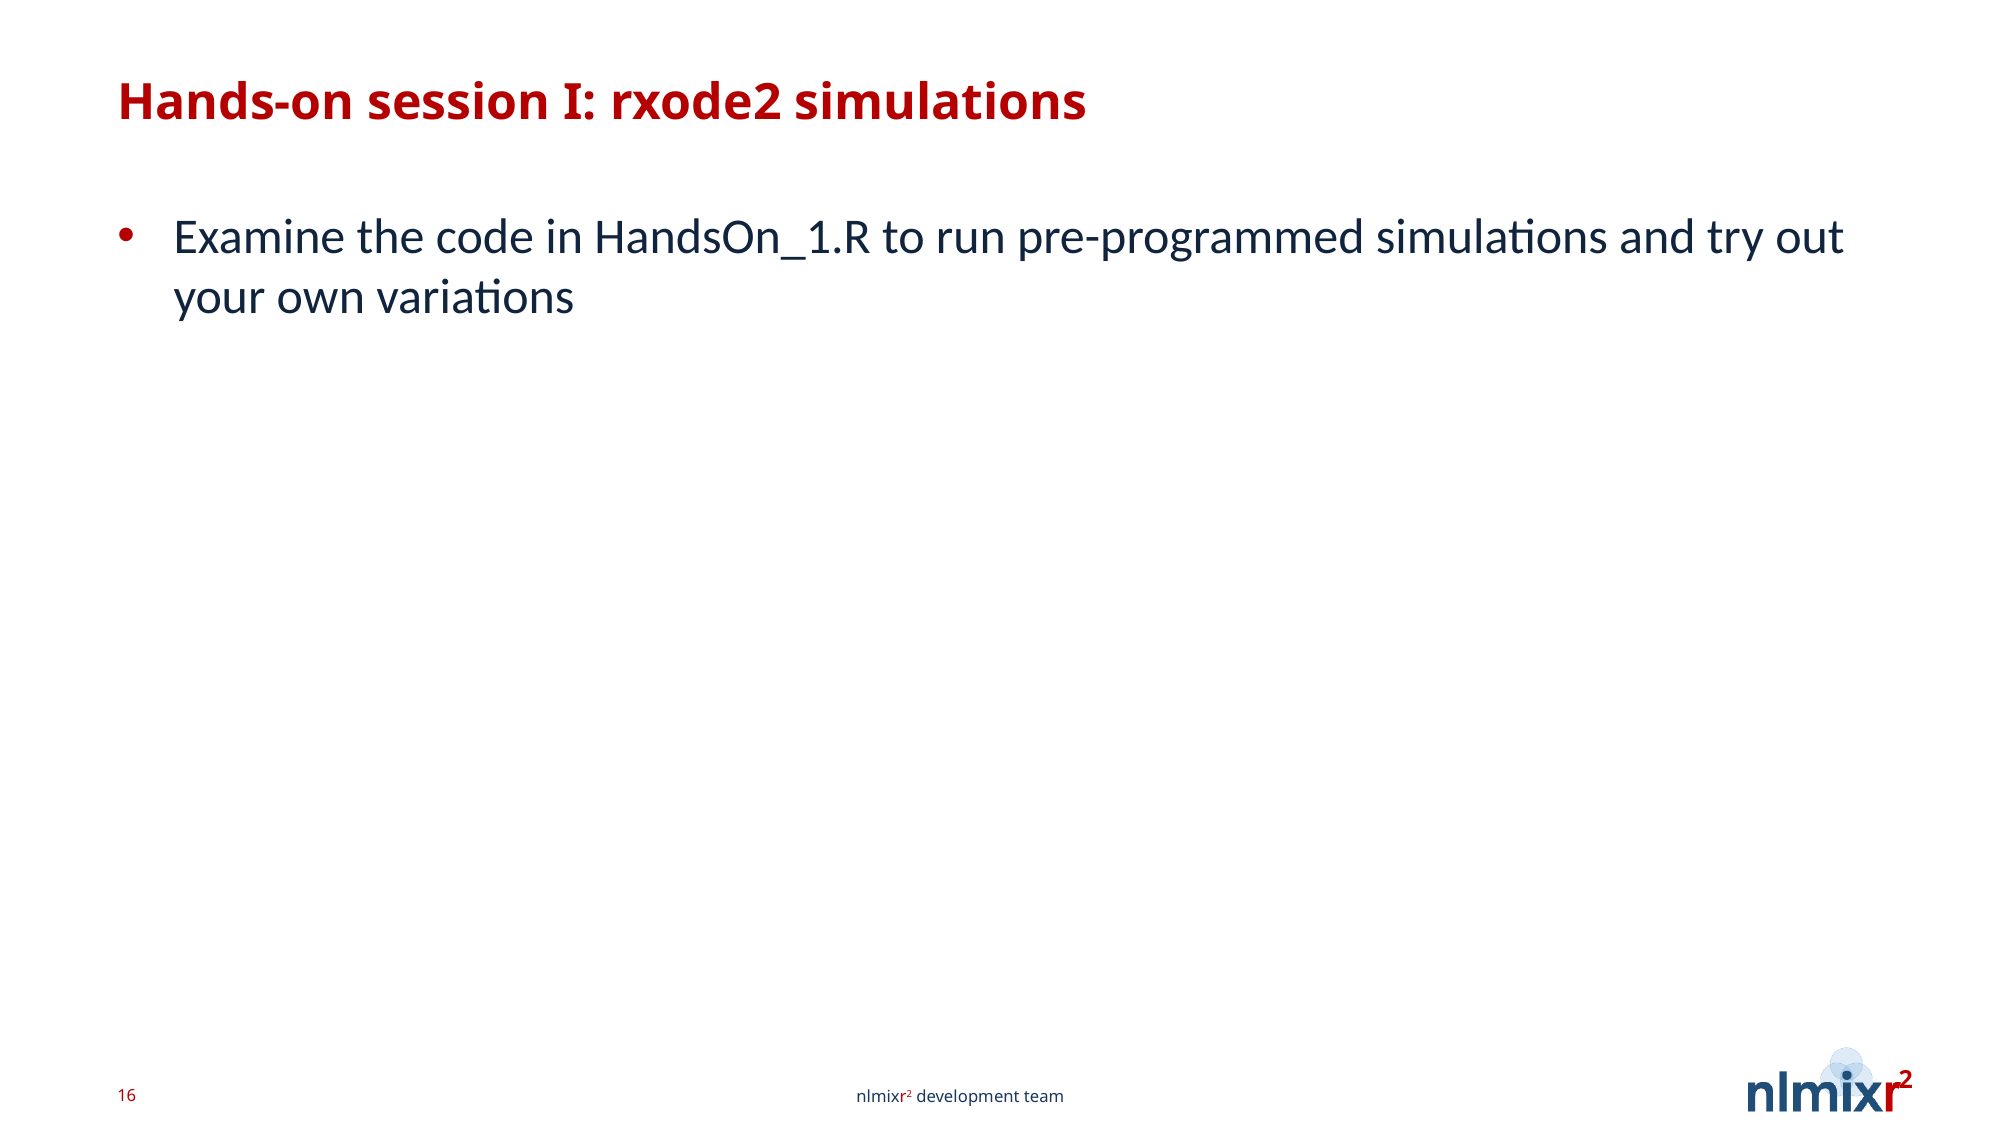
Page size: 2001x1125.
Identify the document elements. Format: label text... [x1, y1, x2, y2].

footer nlmixr2 development team [354, 1076, 1567, 1115]
slide_number 16 [102, 1076, 276, 1115]
title Hands-on session I: rxode2 simulations [102, 18, 1898, 181]
list Examine the code in HandsOn_1.R to run pre-programmed simulations and try out your own variations [102, 196, 1898, 1047]
picture [1738, 1036, 1910, 1123]
